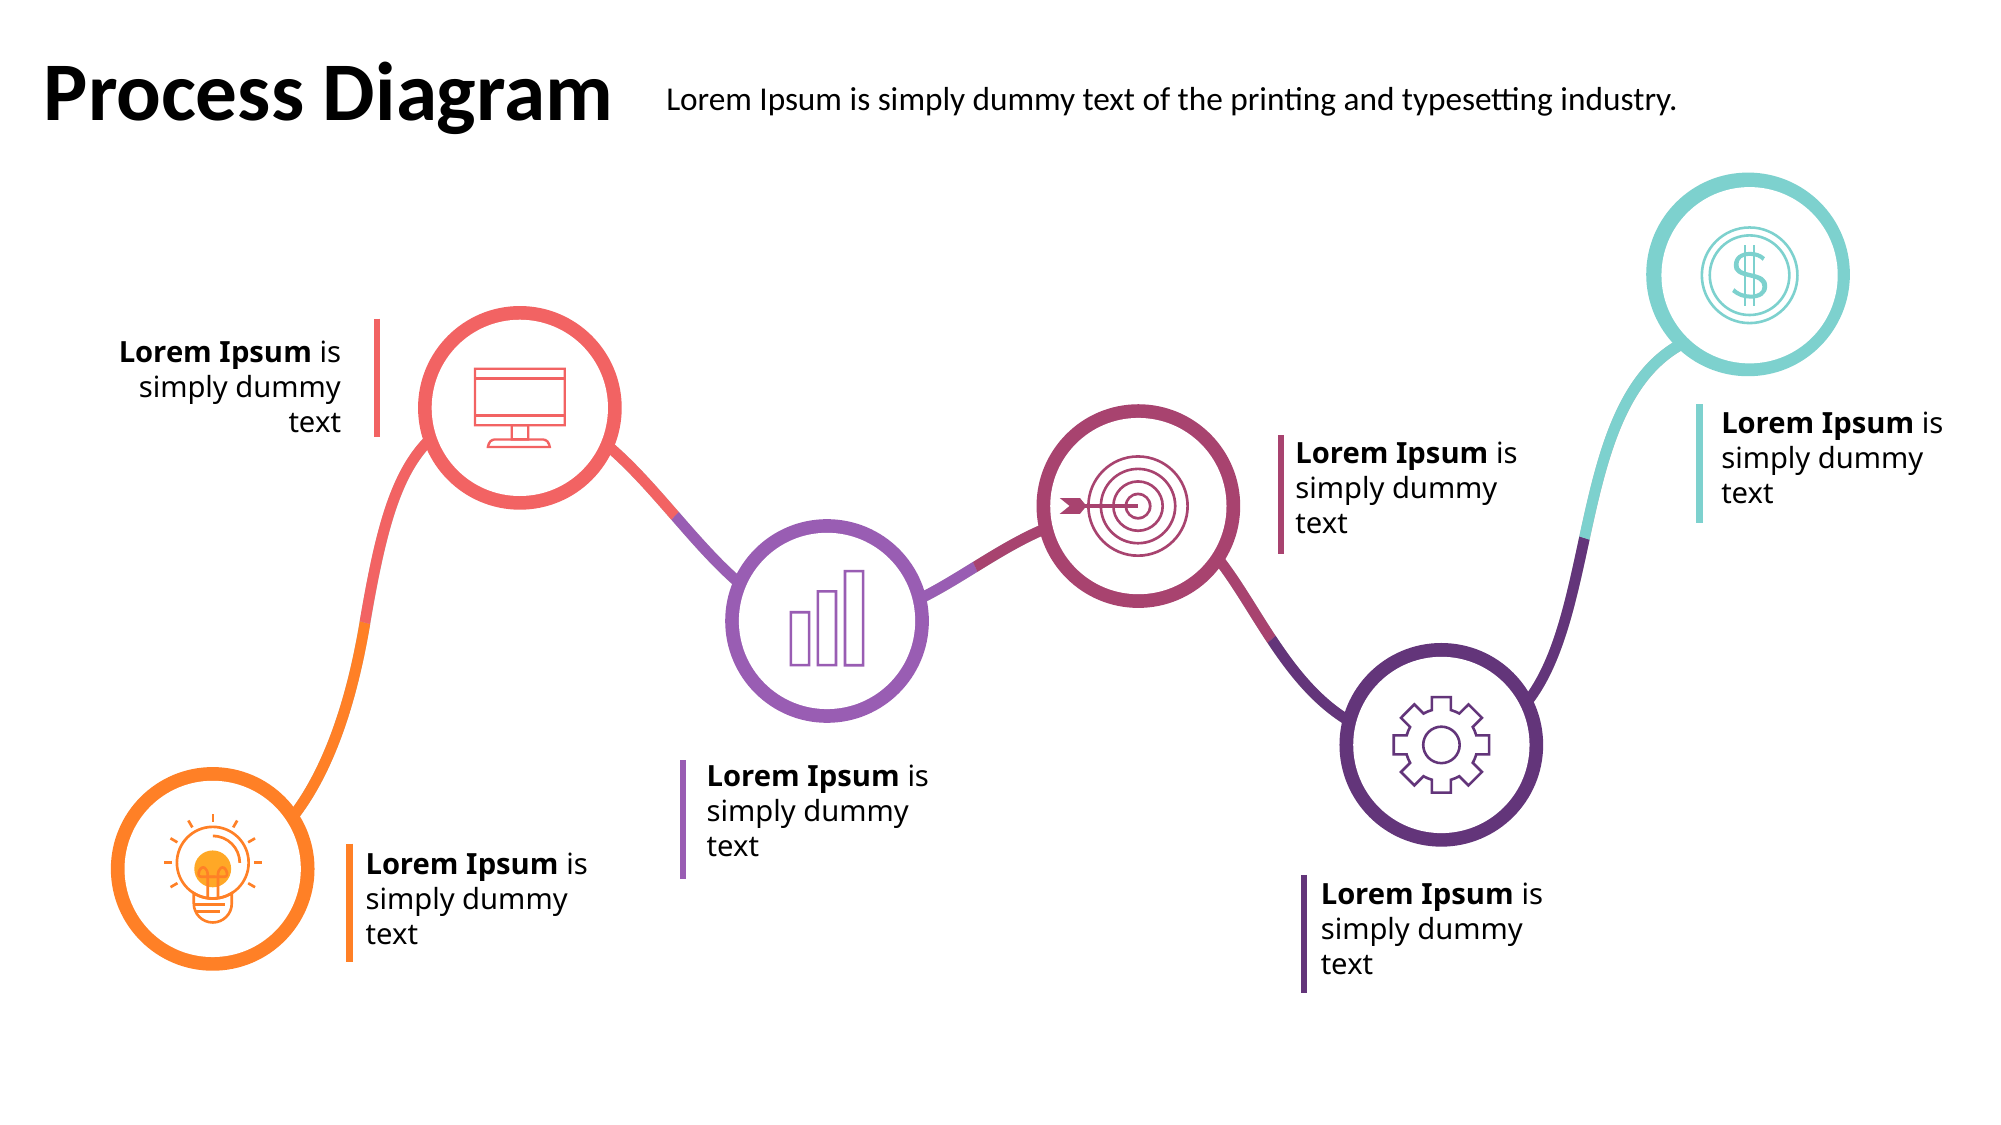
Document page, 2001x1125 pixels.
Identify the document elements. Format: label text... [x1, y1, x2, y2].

text_box [671, 512, 737, 584]
text_box Process Diagram [29, 29, 629, 145]
text_box [1067, 417, 1227, 595]
text_box [1661, 187, 1838, 364]
text_box [725, 519, 929, 723]
text_box Lorem Ipsum is simply dummy text [1706, 397, 1976, 517]
text_box [294, 622, 371, 816]
text_box [1579, 343, 1680, 540]
text_box [1339, 642, 1544, 847]
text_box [161, 811, 263, 924]
text_box [418, 306, 622, 510]
text_box [431, 319, 608, 497]
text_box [787, 567, 866, 669]
text_box [1353, 656, 1530, 834]
text_box Lorem Ipsum is simply dummy text [691, 749, 961, 870]
text_box [972, 525, 1041, 572]
text_box [1528, 537, 1590, 702]
text_box [1050, 472, 1057, 540]
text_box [1698, 224, 1801, 327]
text_box [1646, 172, 1850, 377]
text_box [1219, 560, 1276, 643]
text_box [1267, 635, 1344, 723]
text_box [471, 365, 566, 450]
text_box Lorem Ipsum is simply dummy text [86, 325, 356, 446]
text_box Lorem Ipsum is simply dummy text of the printing and typesetting industry. [651, 69, 1694, 125]
text_box Lorem Ipsum is simply dummy text [1280, 427, 1550, 547]
text_box [1392, 695, 1491, 794]
text_box [611, 445, 679, 520]
text_box [359, 439, 427, 625]
text_box [1036, 404, 1241, 608]
text_box [738, 532, 916, 710]
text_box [1057, 453, 1190, 558]
text_box [110, 767, 315, 971]
text_box Lorem Ipsum is simply dummy text [1306, 868, 1575, 988]
text_box Lorem Ipsum is simply dummy text [350, 838, 620, 958]
text_box [124, 780, 301, 958]
text_box [925, 562, 978, 601]
